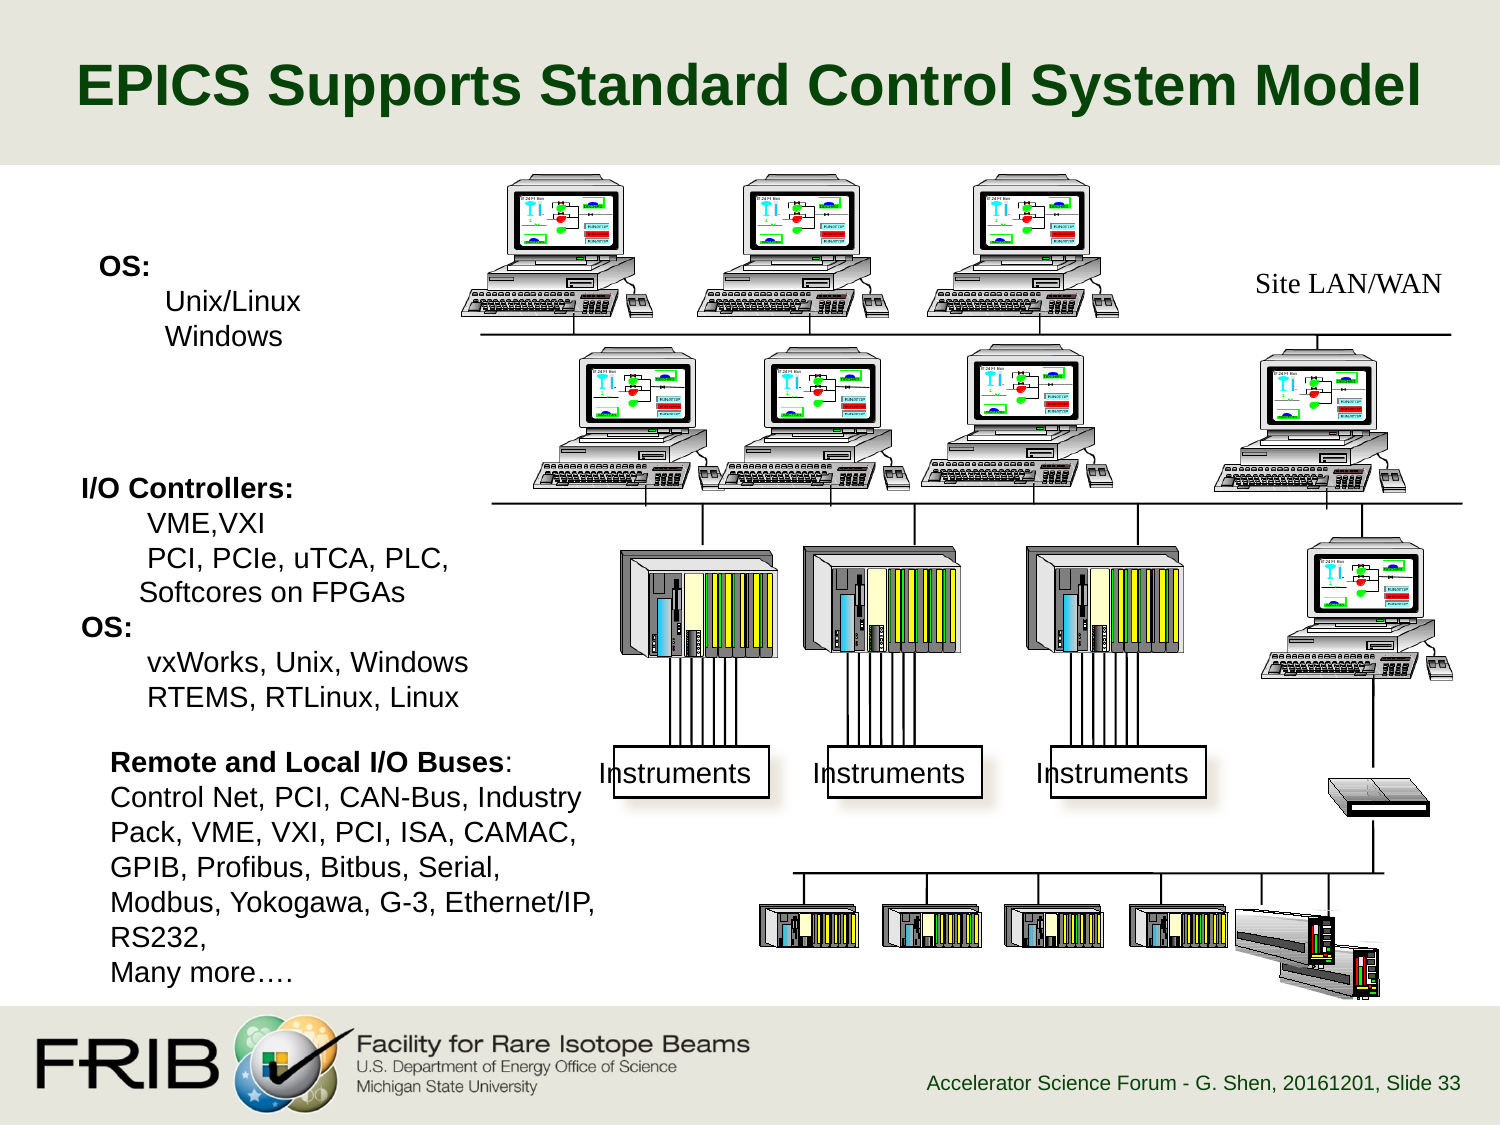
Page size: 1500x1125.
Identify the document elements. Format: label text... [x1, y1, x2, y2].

picture [0, 1006, 1500, 1125]
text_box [83, 174, 1463, 1001]
slide_number , Slide 33 [1374, 1042, 1500, 1103]
picture [0, 0, 1500, 165]
title EPICS Supports Standard Control System Model [11, 50, 1489, 123]
footer Accelerator Science Forum - G. Shen, 20161201 [679, 1042, 1374, 1103]
